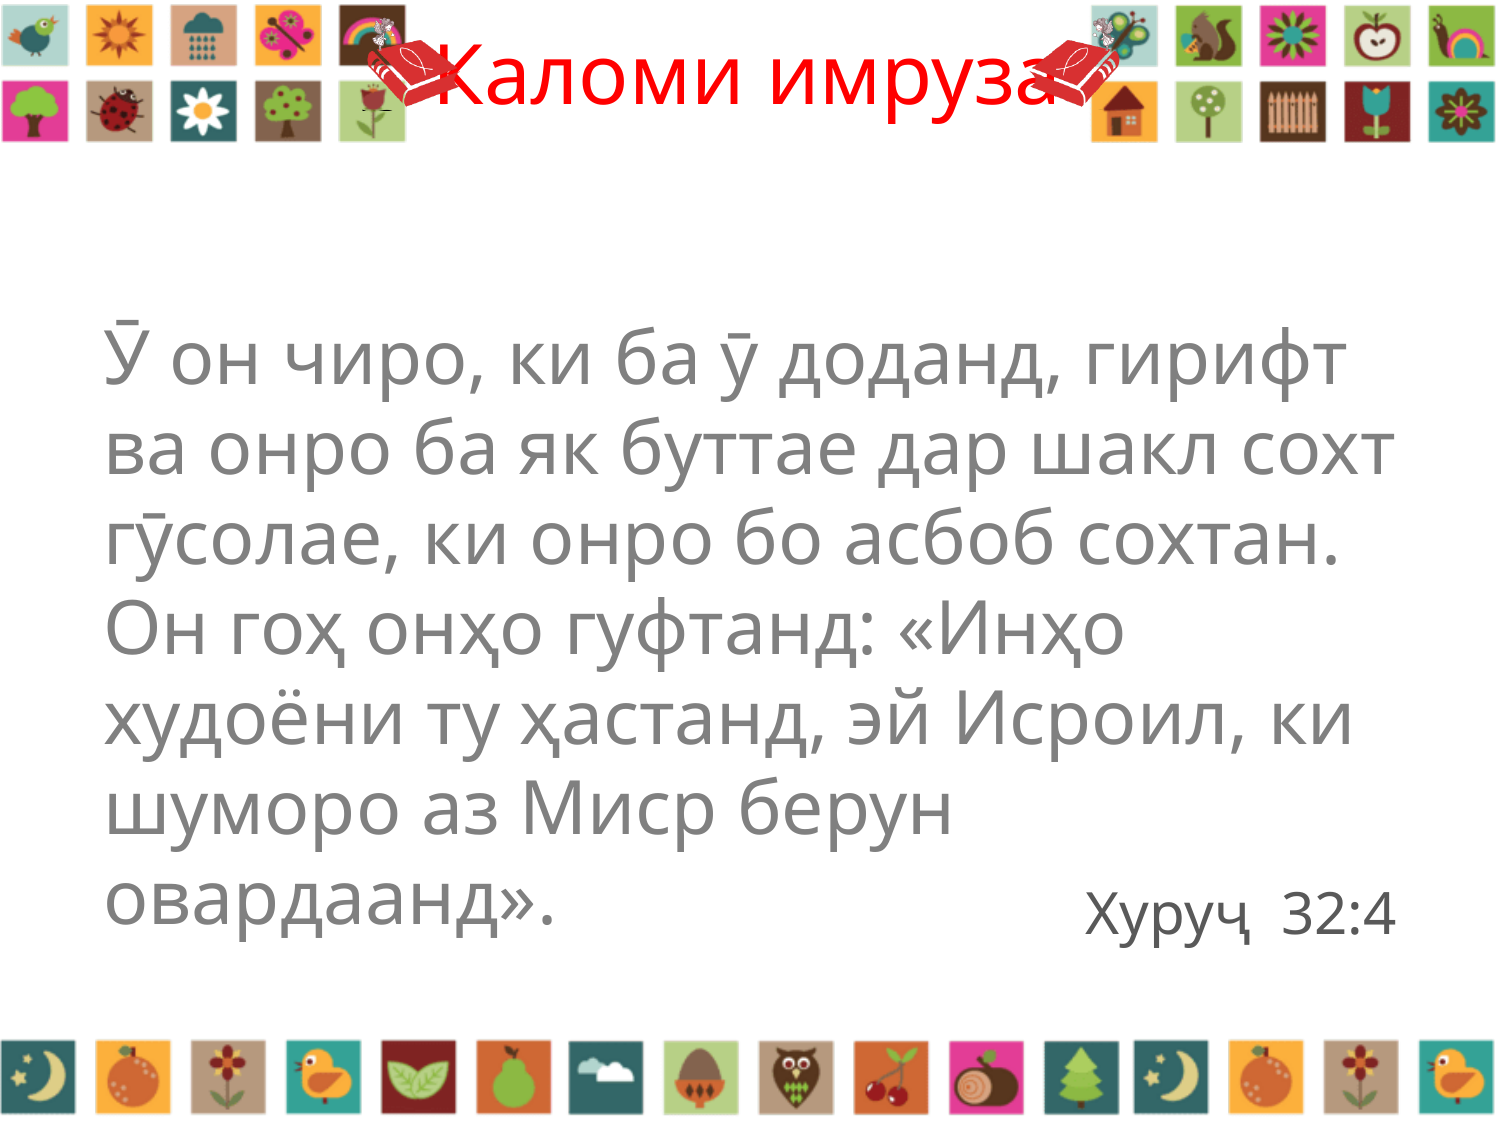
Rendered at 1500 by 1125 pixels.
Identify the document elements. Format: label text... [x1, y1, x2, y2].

text_box Хуруҷ 32:4 [779, 868, 1412, 954]
picture [0, 3, 492, 150]
text_box Каломи имруза [425, 13, 1078, 129]
picture [998, 3, 1500, 150]
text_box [0, 1028, 1500, 1118]
text_box Ӯ он чиро, ки ба ӯ доданд, гирифт ва онро ба як буттае дар шакл сохт гӯсолае, ки онро бо асбоб сохтан. Он гоҳ онҳо гуфтанд: «Инҳо худоёни ту ҳастанд, эй Исроил, ки шуморо аз Миср берун овардаанд». [88, 302, 1436, 1027]
